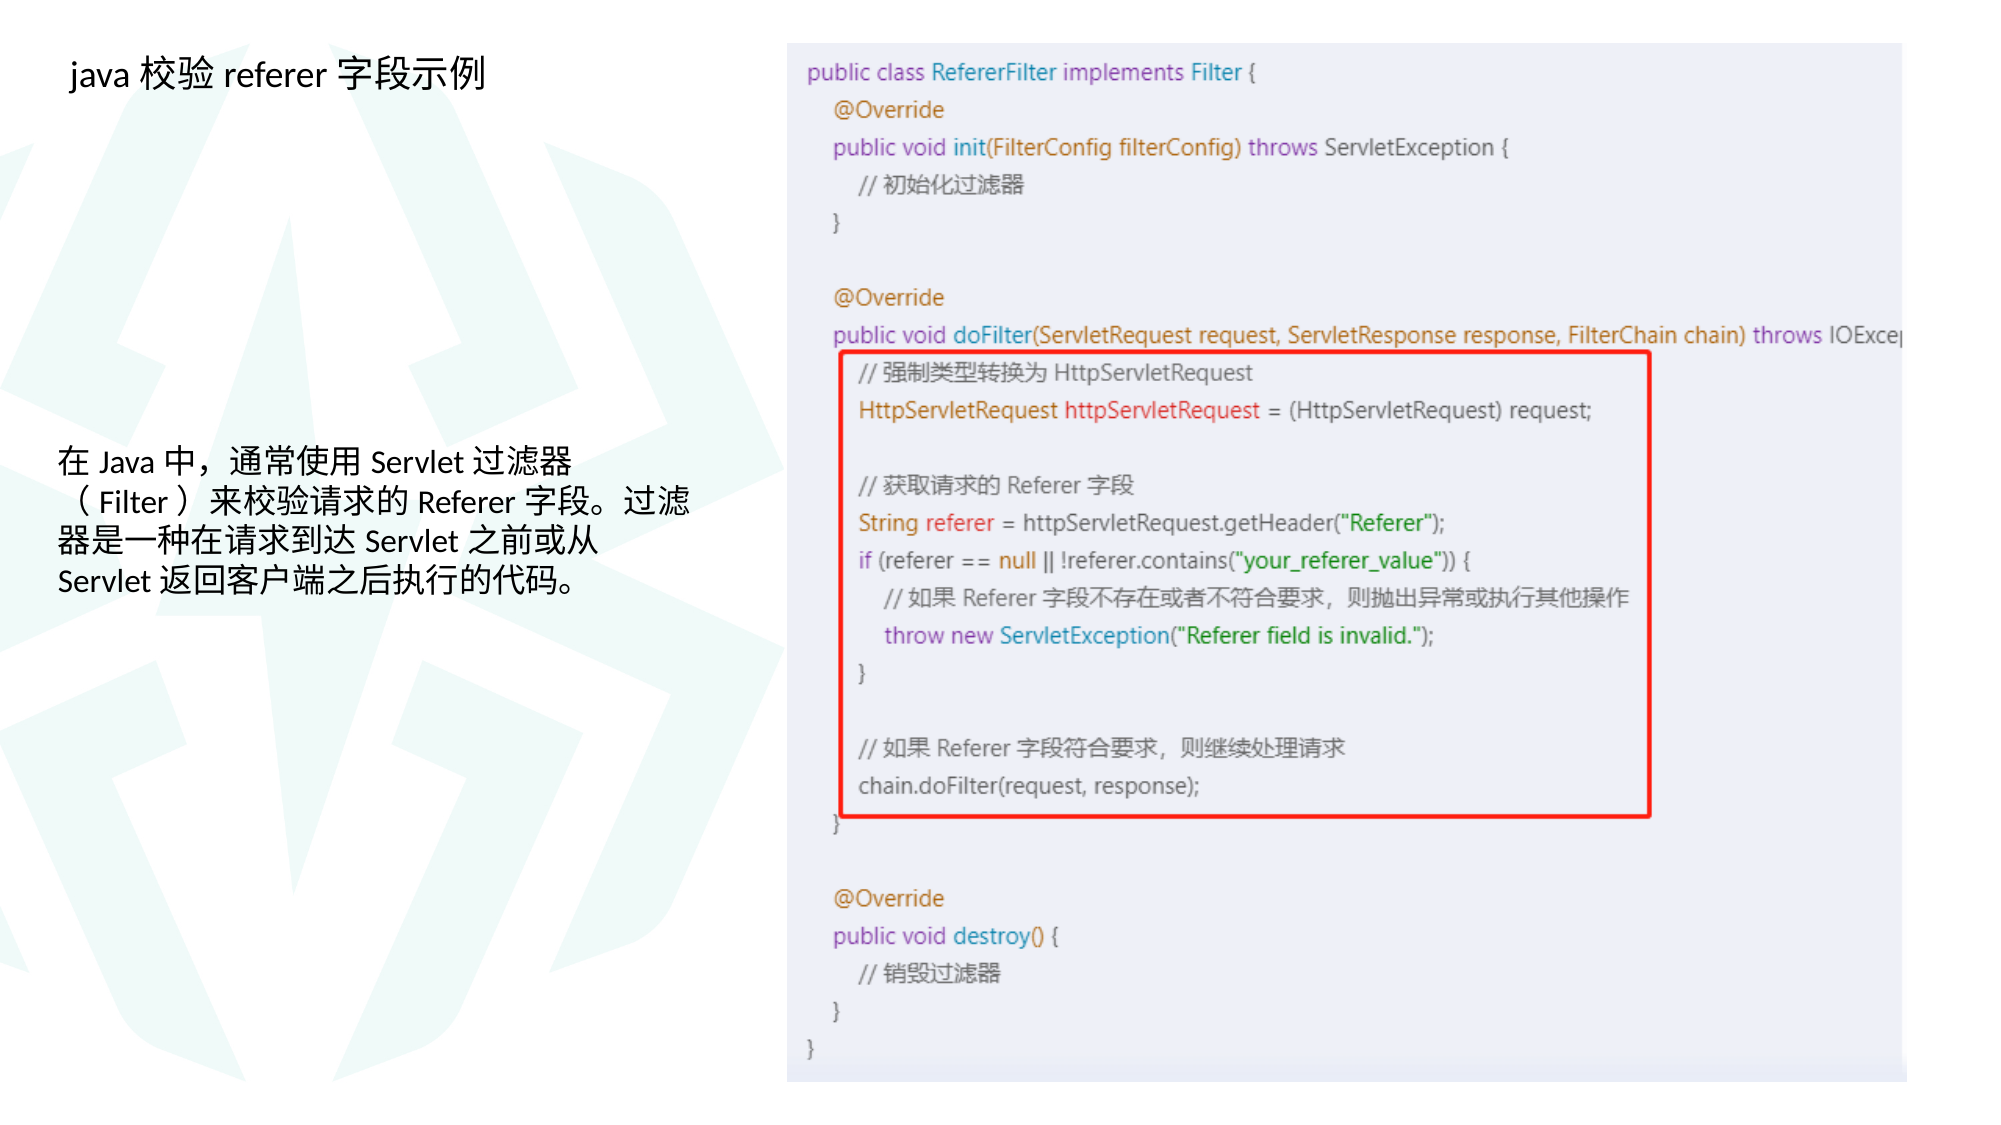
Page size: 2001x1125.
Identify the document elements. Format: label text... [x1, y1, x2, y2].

text_box java校验referer字段示例 [54, 42, 722, 103]
picture [0, 0, 2000, 1125]
text_box 在Java中，通常使用Servlet过滤器（Filter）来校验请求的Referer字段。过滤器是一种在请求到达Servlet之前或从Servlet返回客户端之后执行的代码。 [43, 432, 710, 607]
